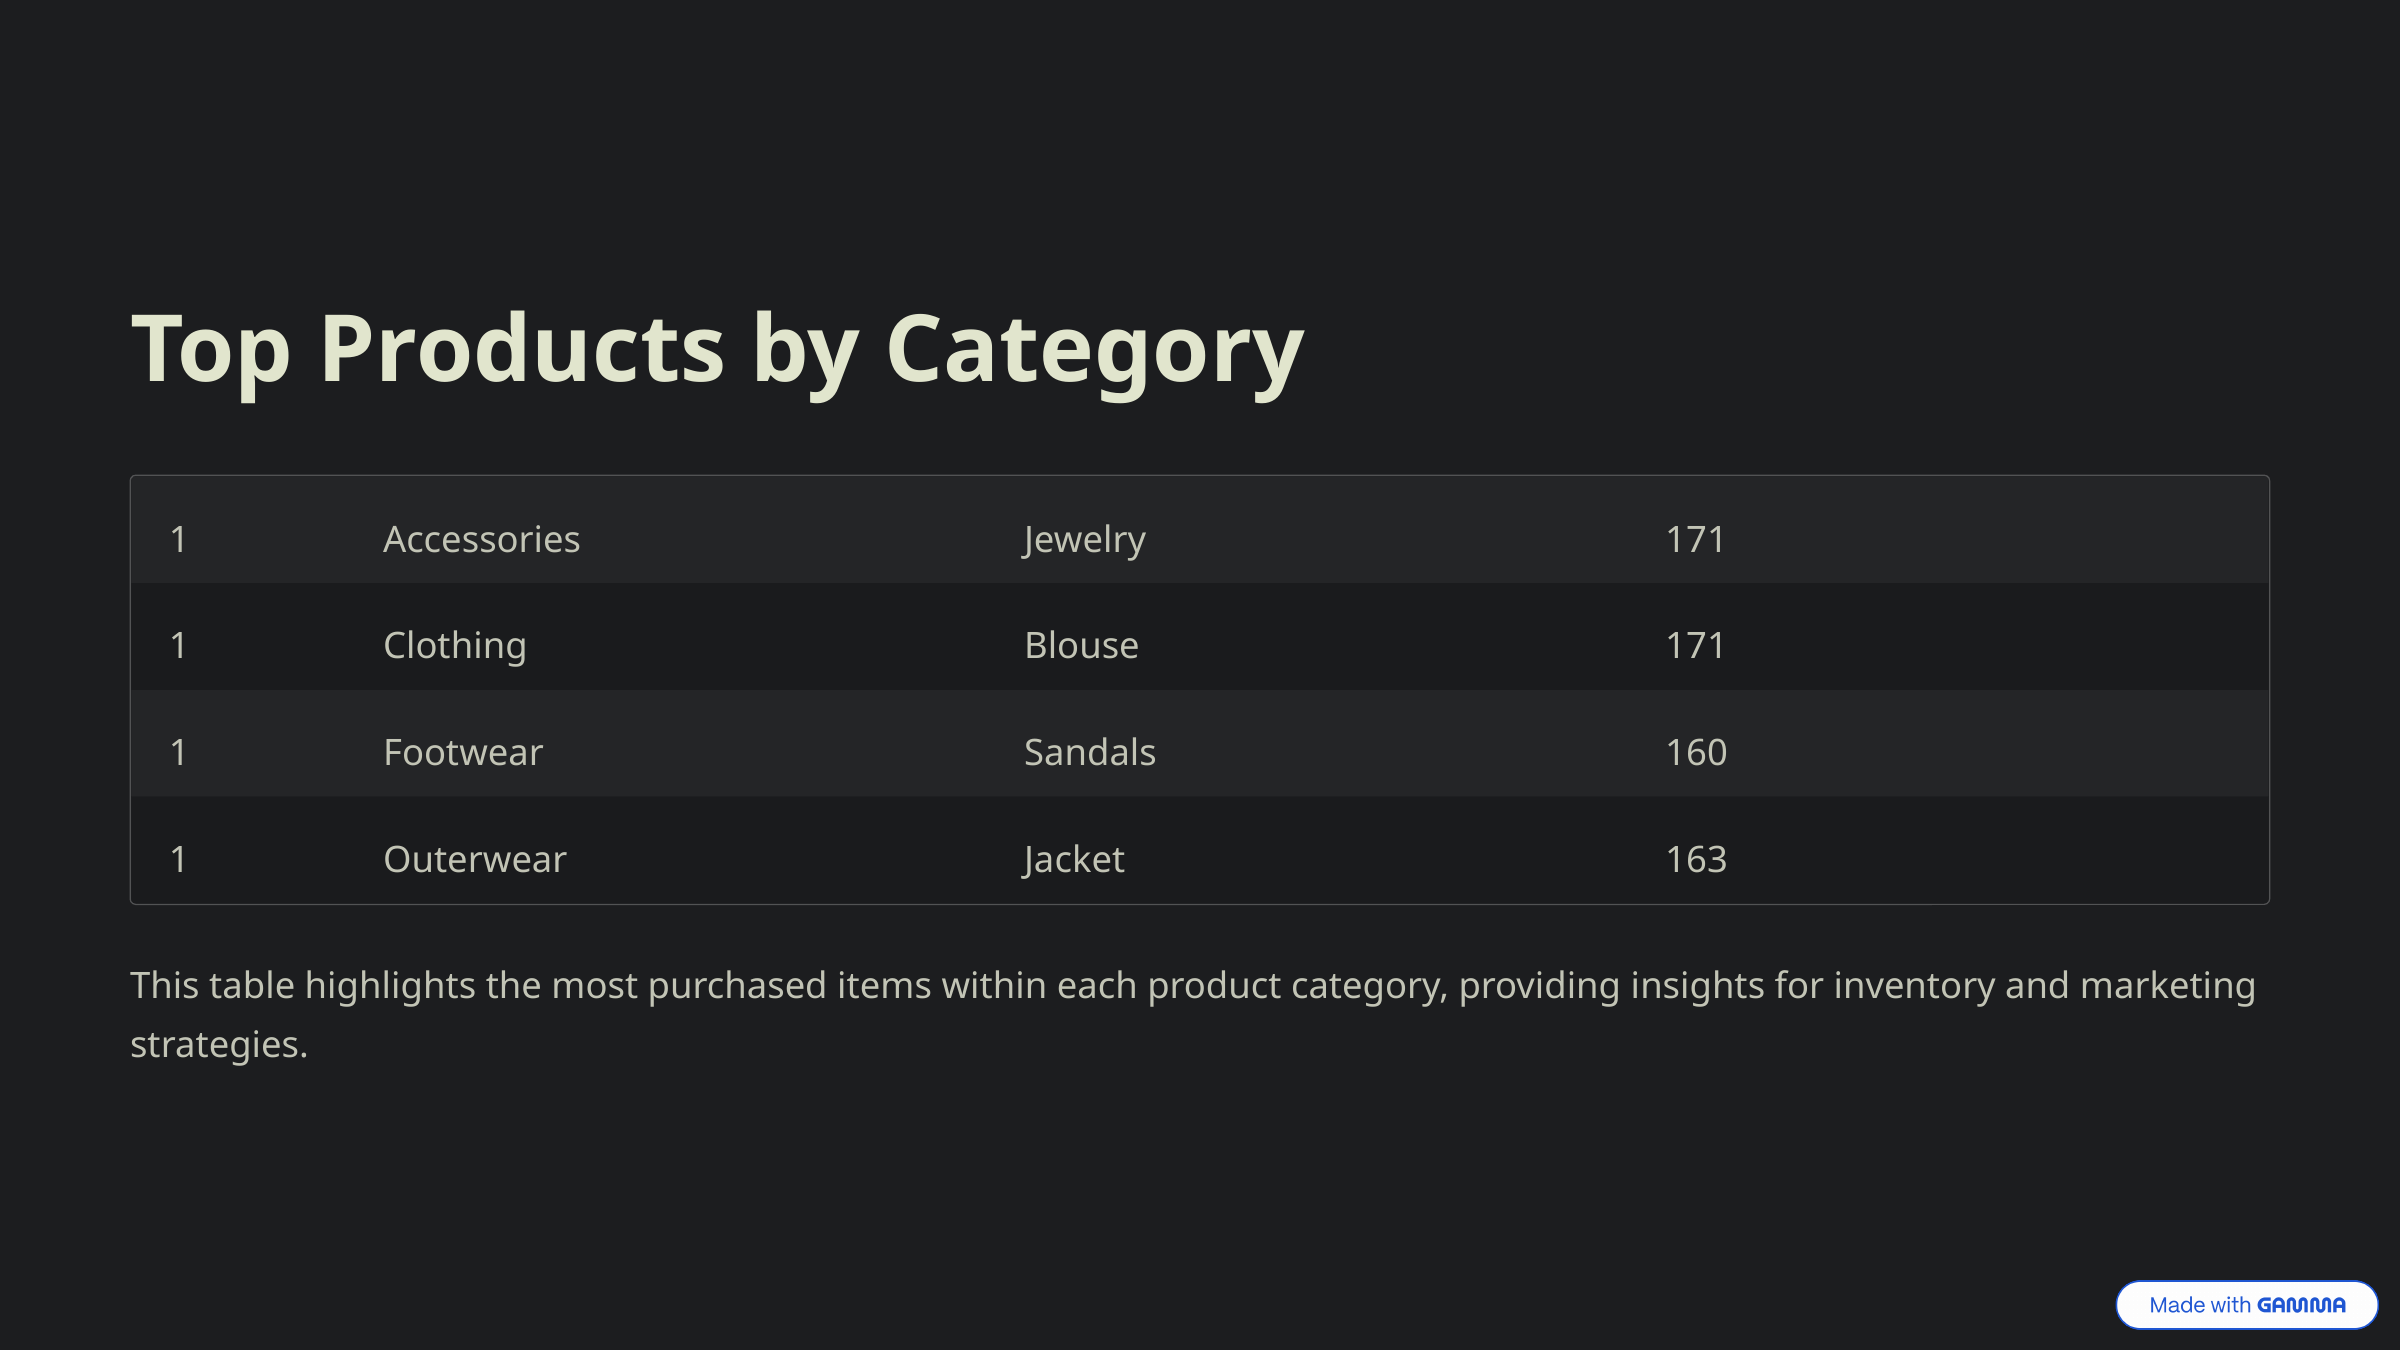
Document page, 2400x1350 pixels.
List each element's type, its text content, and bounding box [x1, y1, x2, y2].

text_box [131, 583, 2269, 689]
text_box 160 [1665, 713, 2232, 773]
text_box [131, 796, 2269, 904]
text_box 1 [168, 500, 308, 560]
text_box Clothing [383, 606, 949, 667]
text_box [131, 689, 2269, 796]
text_box 1 [168, 606, 308, 667]
text_box Blouse [1024, 606, 1590, 667]
text_box Top Products by Category [130, 284, 1227, 401]
text_box Jacket [1024, 820, 1590, 880]
text_box 1 [168, 713, 308, 773]
text_box 171 [1665, 606, 2232, 667]
text_box 1 [168, 820, 308, 880]
text_box [131, 476, 2269, 583]
text_box This table highlights the most purchased items within each product category, providing insights for inventory and marketing strategies. [130, 946, 2270, 1066]
text_box Sandals [1024, 713, 1590, 773]
text_box 163 [1665, 820, 2232, 880]
text_box Accessories [383, 500, 949, 560]
text_box Footwear [383, 713, 949, 773]
text_box Jewelry [1024, 500, 1590, 560]
picture [2106, 1271, 2389, 1339]
text_box Outerwear [383, 820, 949, 880]
text_box 171 [1665, 500, 2232, 560]
